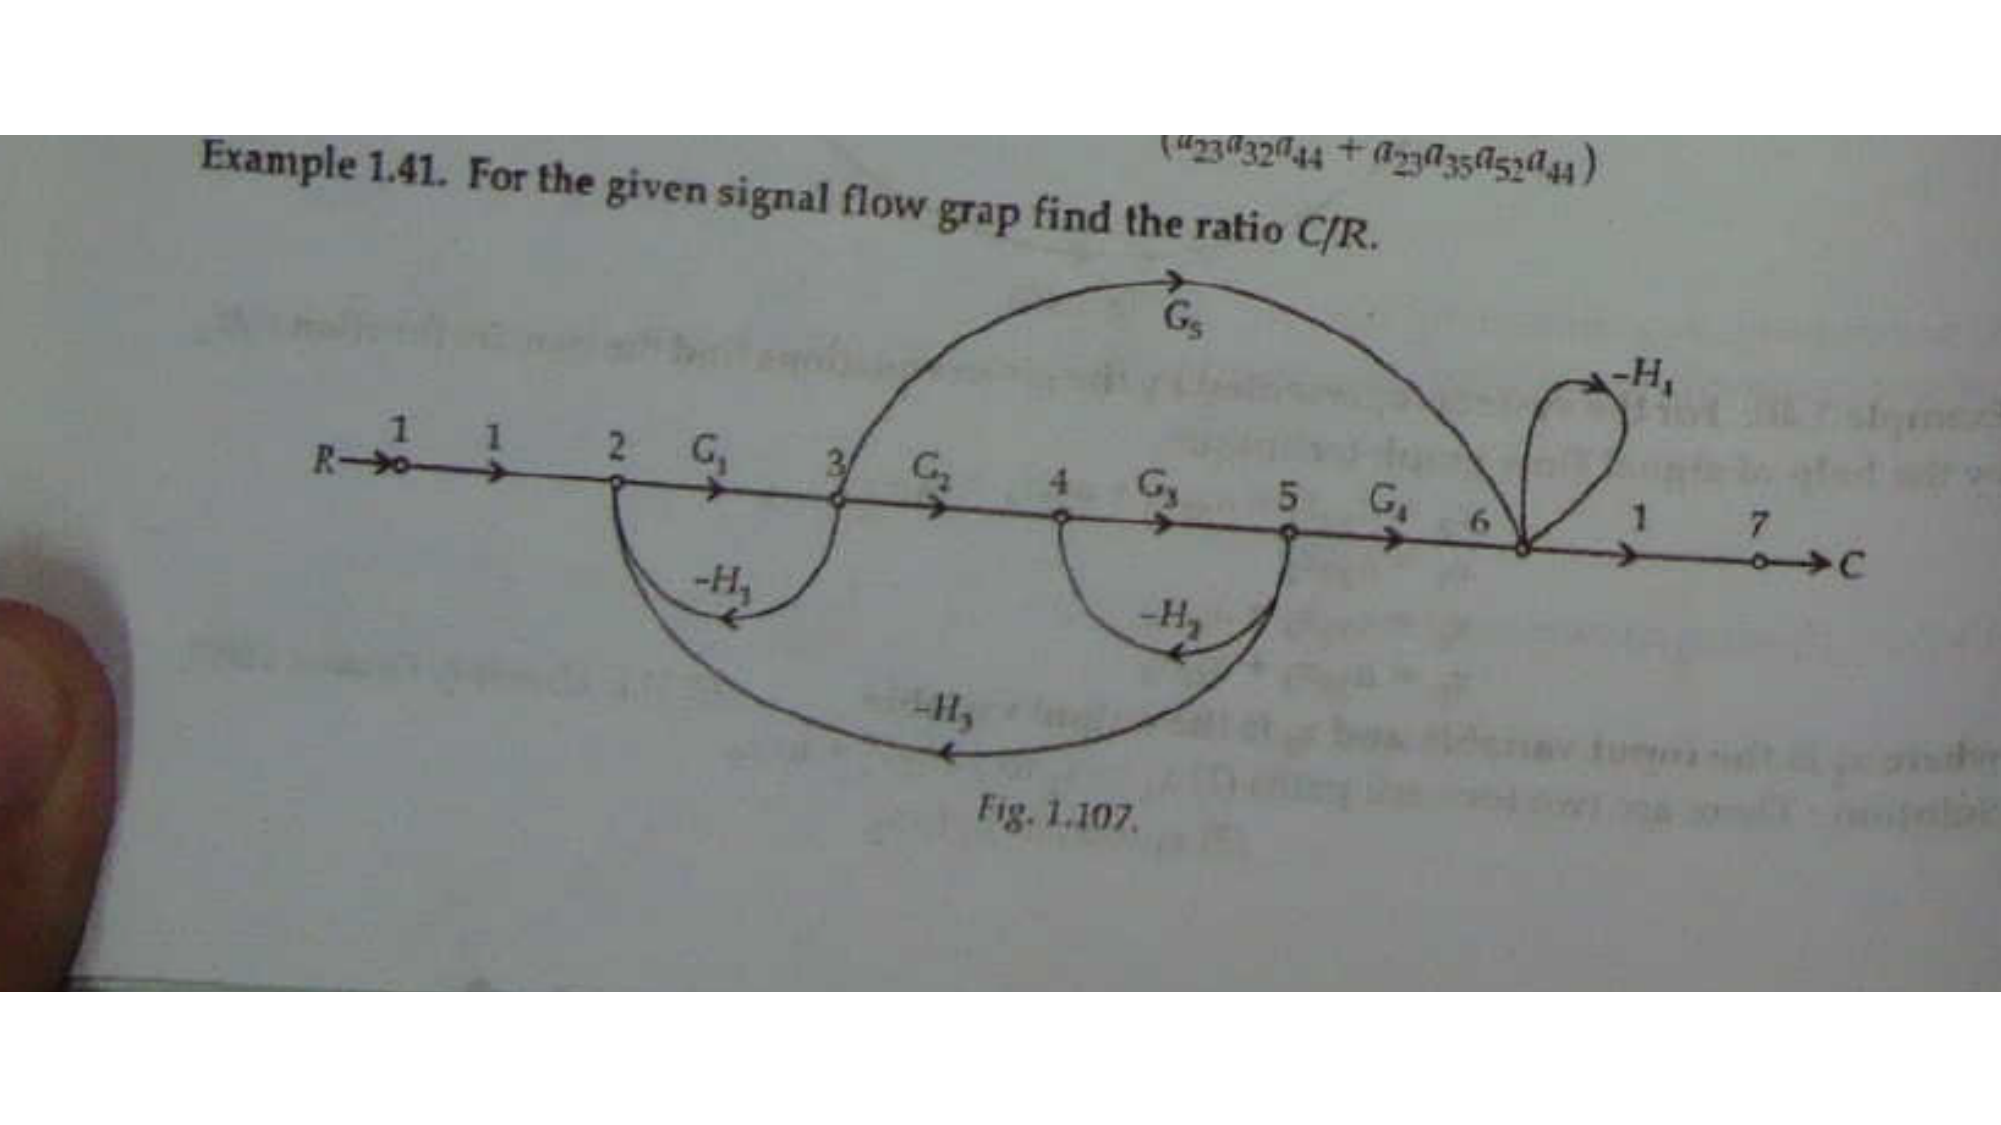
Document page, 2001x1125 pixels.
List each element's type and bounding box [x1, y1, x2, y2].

picture [0, 135, 2000, 993]
